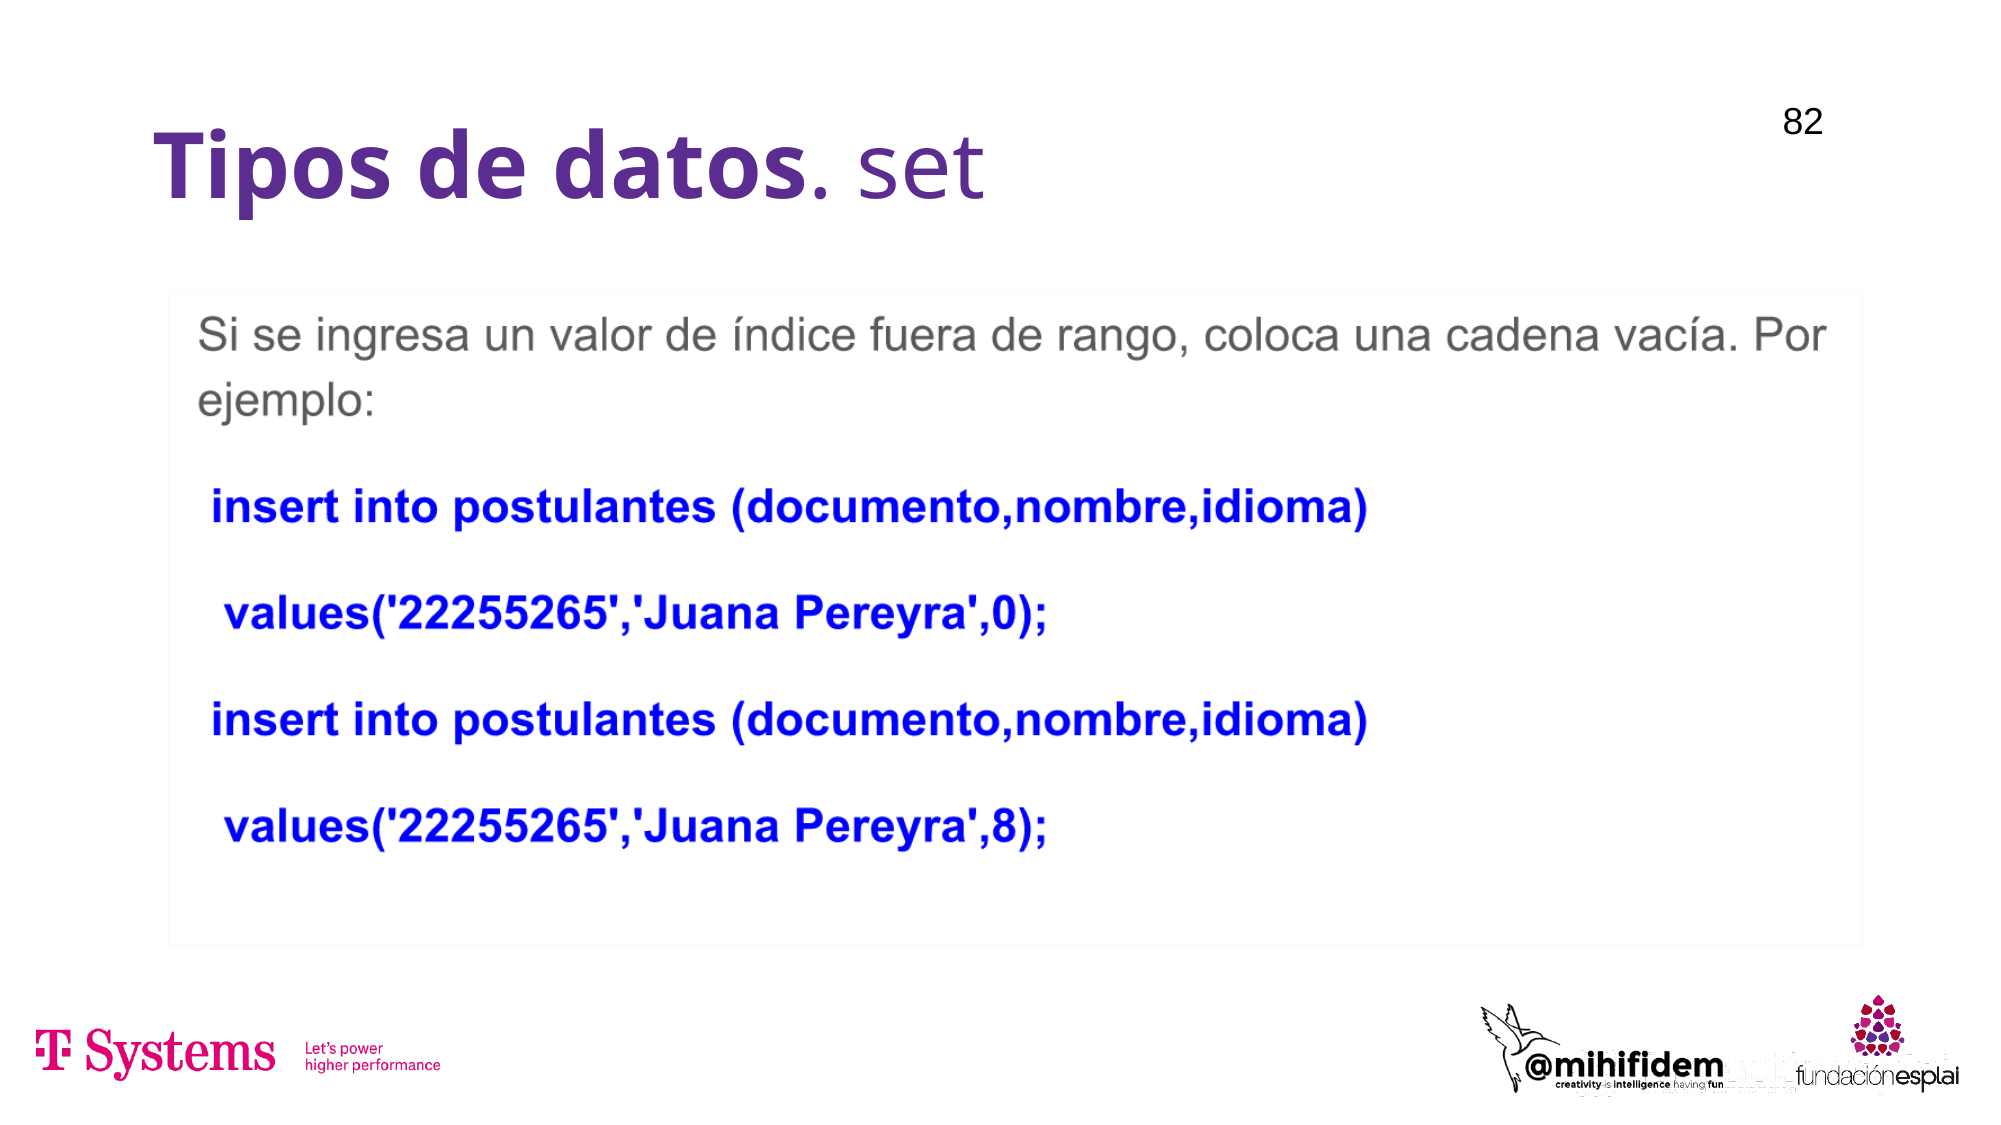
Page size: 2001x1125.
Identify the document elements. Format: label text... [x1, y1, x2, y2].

text_box Tipos de datos. set [137, 59, 1863, 278]
text_box 82 [1767, 89, 1863, 150]
picture [168, 290, 1863, 946]
picture [36, 1027, 440, 1081]
picture [1472, 986, 1965, 1103]
